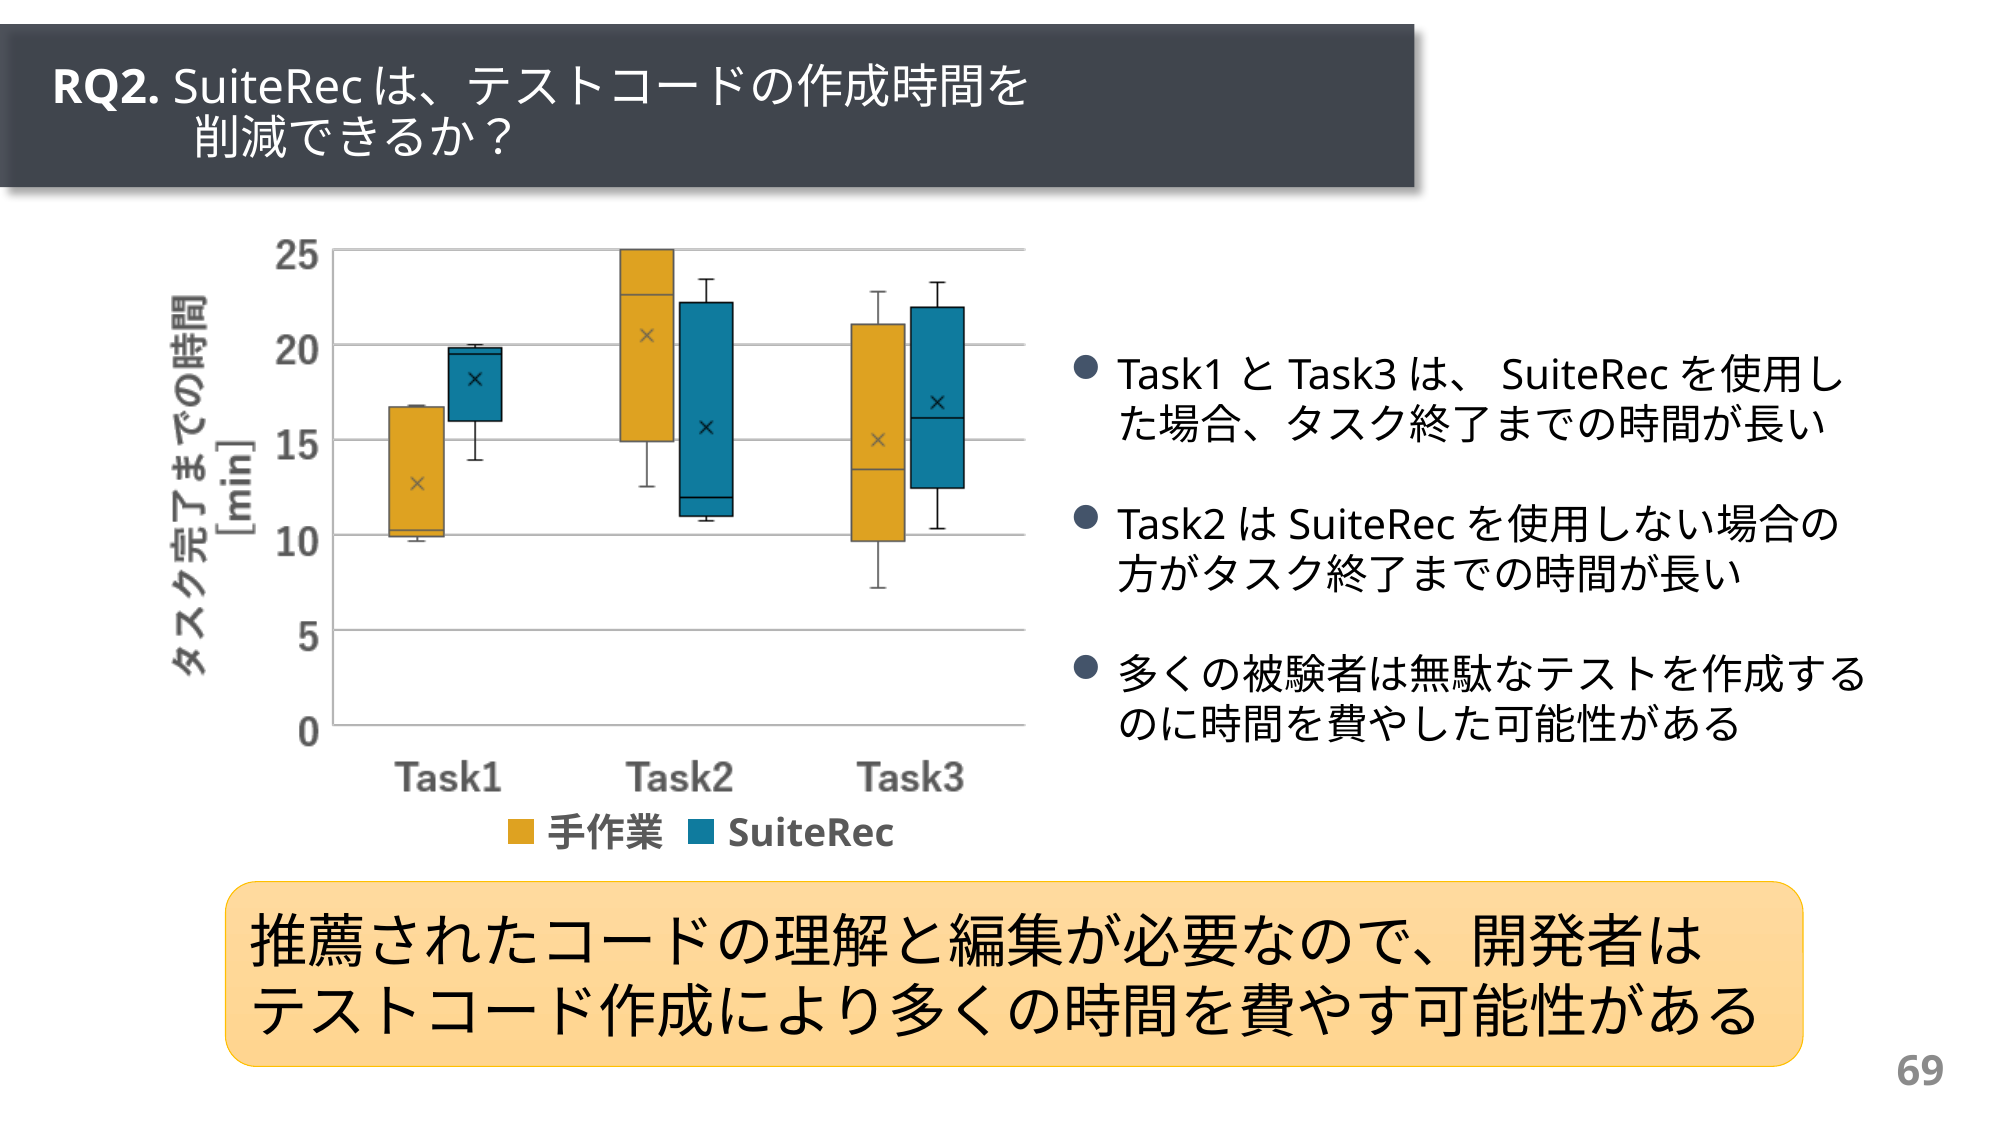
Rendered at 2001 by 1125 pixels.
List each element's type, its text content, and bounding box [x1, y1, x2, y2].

title RQ2. SuiteRecは、テストコードの作成時間を 削減できるか？ [36, 54, 1380, 174]
text_box [688, 819, 713, 844]
text_box [508, 819, 532, 844]
text_box 手作業 [532, 800, 713, 862]
picture [156, 207, 1040, 829]
text_box SuiteRec [713, 800, 926, 862]
text_box Task1とTask3は、SuiteRecを使用した場合、タスク終了までの時間が長い Task2はSuiteRecを使用しない場合の方がタスク終了までの時間が長い 多くの被験者は無駄なテストを作成するのに時間を費やした可能性がある [1055, 340, 1886, 756]
text_box 推薦されたコードの理解と編集が必要なので、開発者は テストコード作成により多くの時間を費やす可能性がある [224, 881, 1804, 1067]
